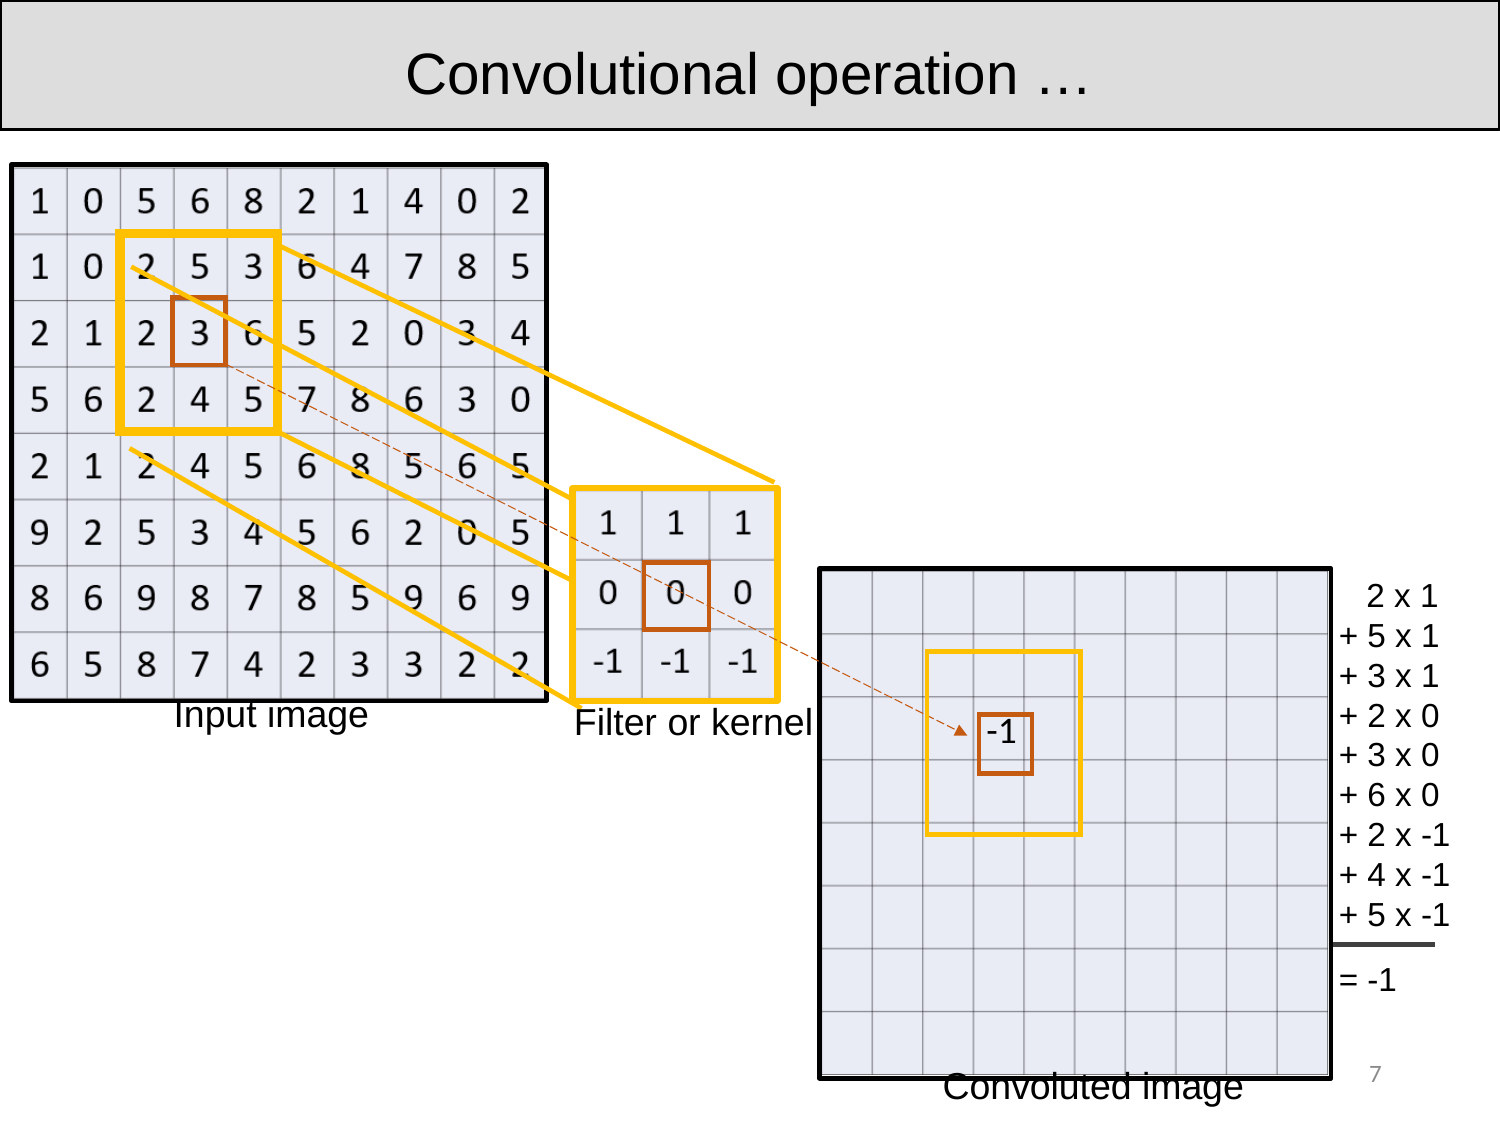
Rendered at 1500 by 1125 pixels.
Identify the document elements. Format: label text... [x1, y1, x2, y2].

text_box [0, 0, 1500, 130]
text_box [13, 167, 1329, 1116]
slide_number 7 [1329, 1042, 1397, 1103]
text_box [1329, 566, 1489, 1026]
